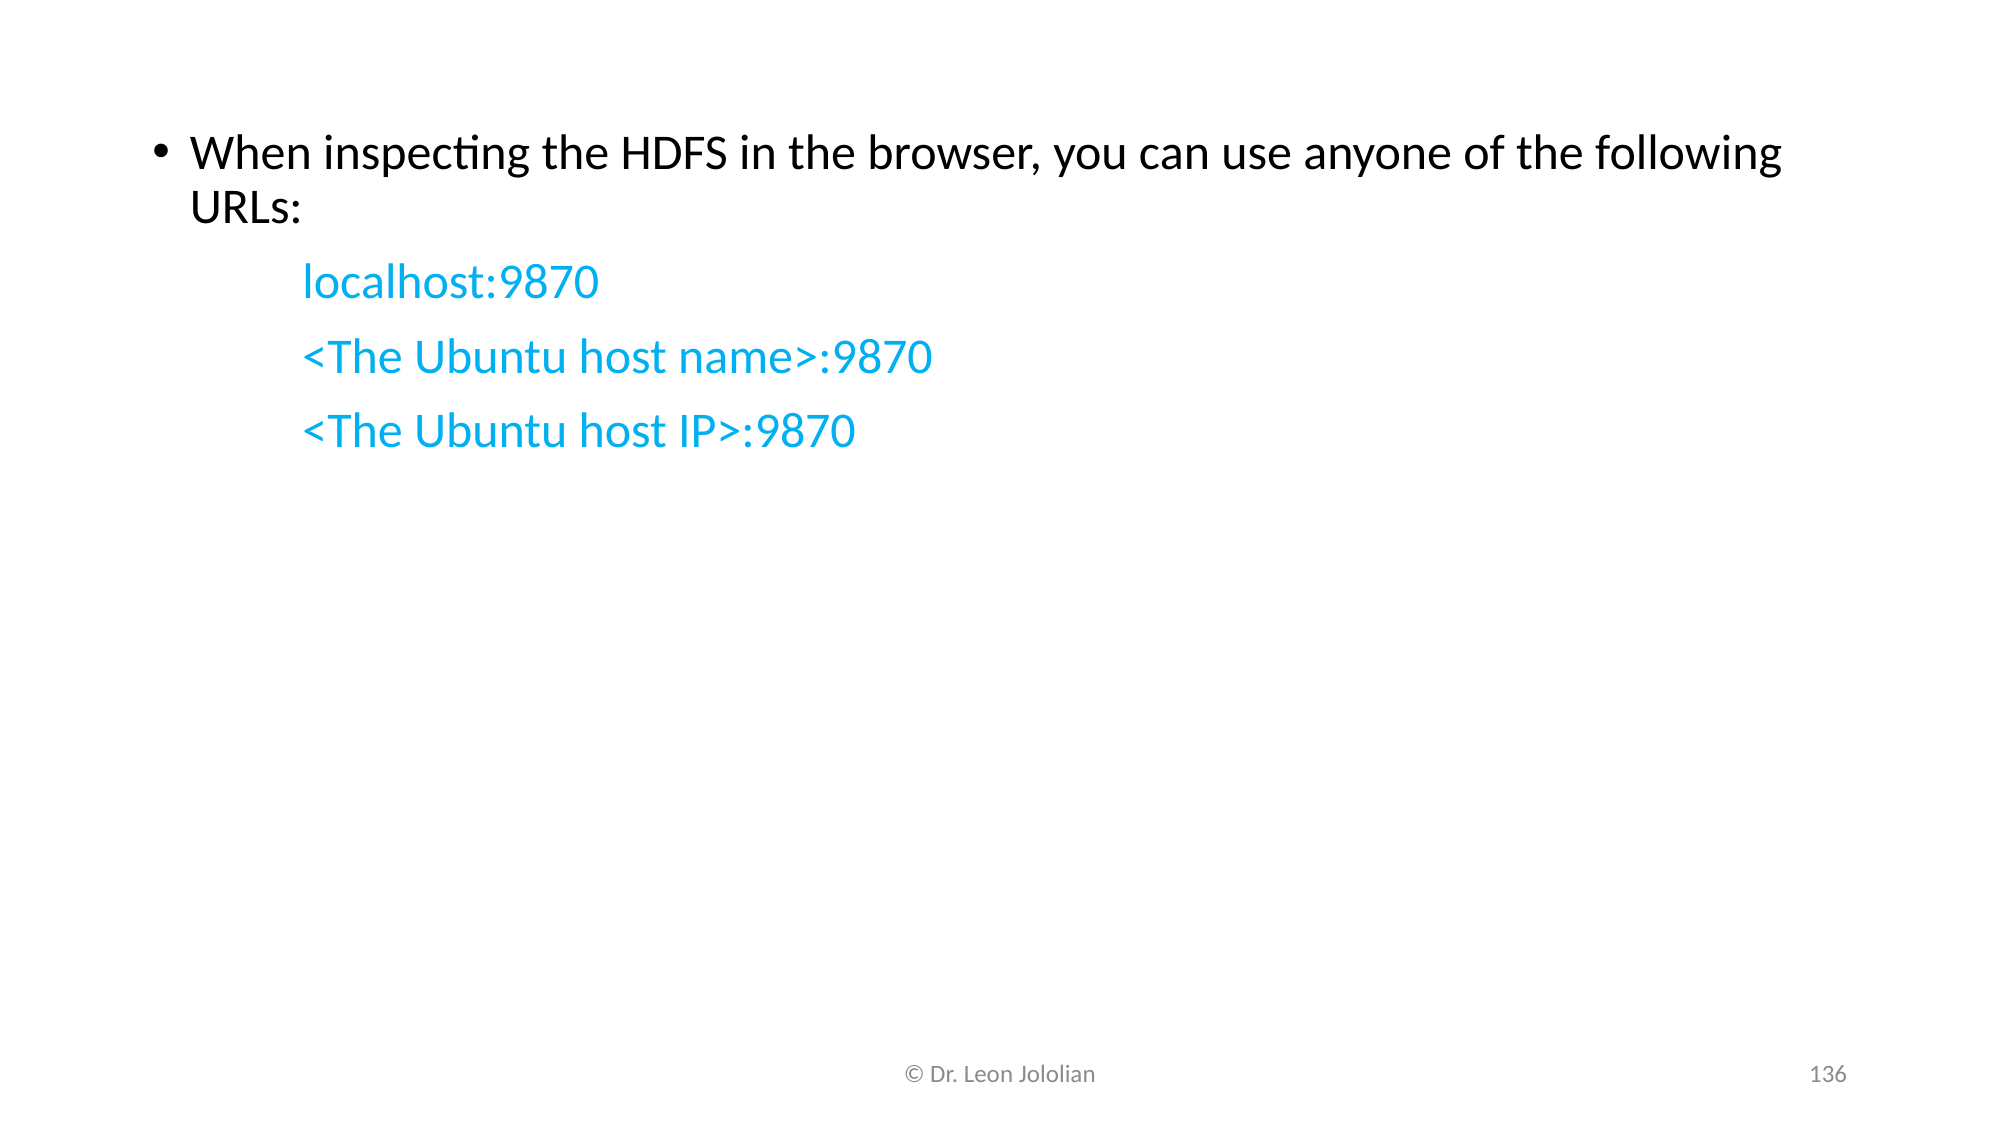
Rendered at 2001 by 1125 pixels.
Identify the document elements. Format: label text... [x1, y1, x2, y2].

footer © Dr. Leon Jololian [662, 1042, 1338, 1103]
slide_number 136 [1412, 1042, 1863, 1103]
list When inspecting the HDFS in the browser, you can use anyone of the following URLs: localhost:9870 <The Ubuntu host name>:9870 <The Ubuntu host IP>:9870 [137, 118, 1863, 1014]
